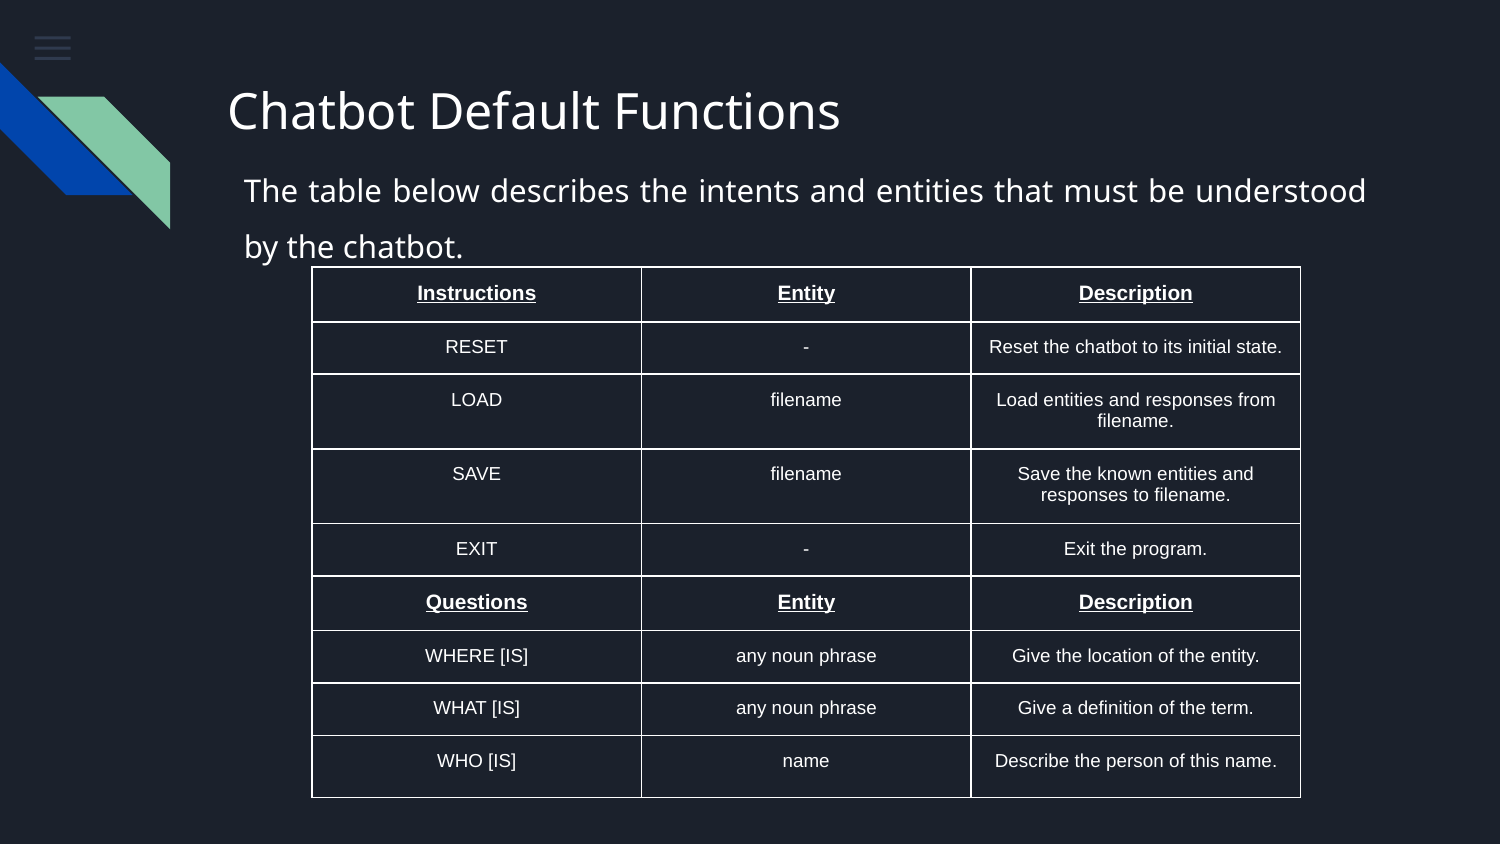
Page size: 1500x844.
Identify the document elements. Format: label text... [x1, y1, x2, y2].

table_cell LOAD [313, 375, 641, 448]
table_cell Save the known entities and responses to filename. [972, 450, 1300, 523]
table_cell any noun phrase [642, 684, 970, 735]
table_cell EXIT [313, 524, 641, 575]
table_cell Entity [642, 577, 970, 630]
table_cell WHAT [IS] [313, 684, 641, 735]
table_cell filename [642, 375, 970, 448]
table_cell filename [642, 450, 970, 523]
table_cell Load entities and responses from filename. [972, 375, 1300, 448]
table_header Entity [642, 268, 970, 321]
table_cell Description [972, 577, 1300, 630]
title Chatbot Default Functions [212, 64, 1368, 215]
table_cell WHERE [IS] [313, 631, 641, 682]
table_cell SAVE [313, 450, 641, 523]
table_cell Give a definition of the term. [972, 684, 1300, 735]
table_cell WHO [IS] [313, 736, 641, 797]
table_cell Exit the program. [972, 524, 1300, 575]
table_header Instructions [313, 268, 641, 321]
table_header Description [972, 268, 1300, 321]
table_cell Questions [313, 577, 641, 630]
list The table below describes the intents and entities that must be understood by the chatbot. [228, 137, 1384, 277]
table_cell RESET [313, 323, 641, 373]
table_cell Give the location of the entity. [972, 631, 1300, 682]
table_cell - [642, 323, 970, 373]
table_cell - [642, 524, 970, 575]
table_cell any noun phrase [642, 631, 970, 682]
table_cell name [642, 736, 970, 797]
table_cell Describe the person of this name. [972, 736, 1300, 797]
table_cell Reset the chatbot to its initial state. [972, 323, 1300, 373]
